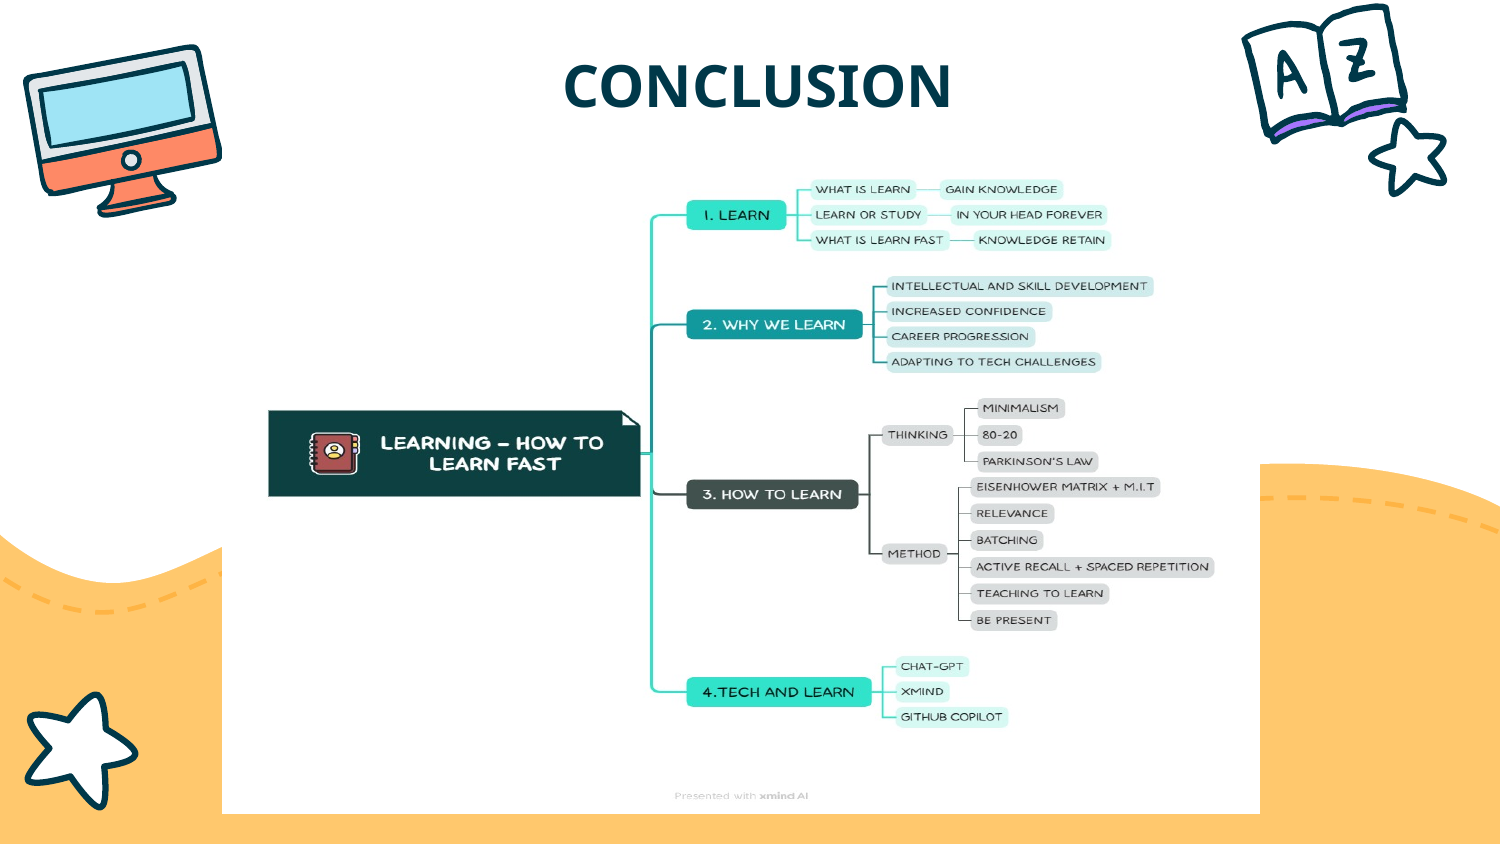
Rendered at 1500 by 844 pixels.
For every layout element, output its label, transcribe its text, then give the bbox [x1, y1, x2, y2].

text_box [18, 41, 232, 221]
title CONCLUSION [355, 11, 1161, 142]
text_box [1370, 130, 1445, 194]
picture [222, 143, 1260, 815]
text_box [27, 694, 136, 808]
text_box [1241, 2, 1409, 146]
